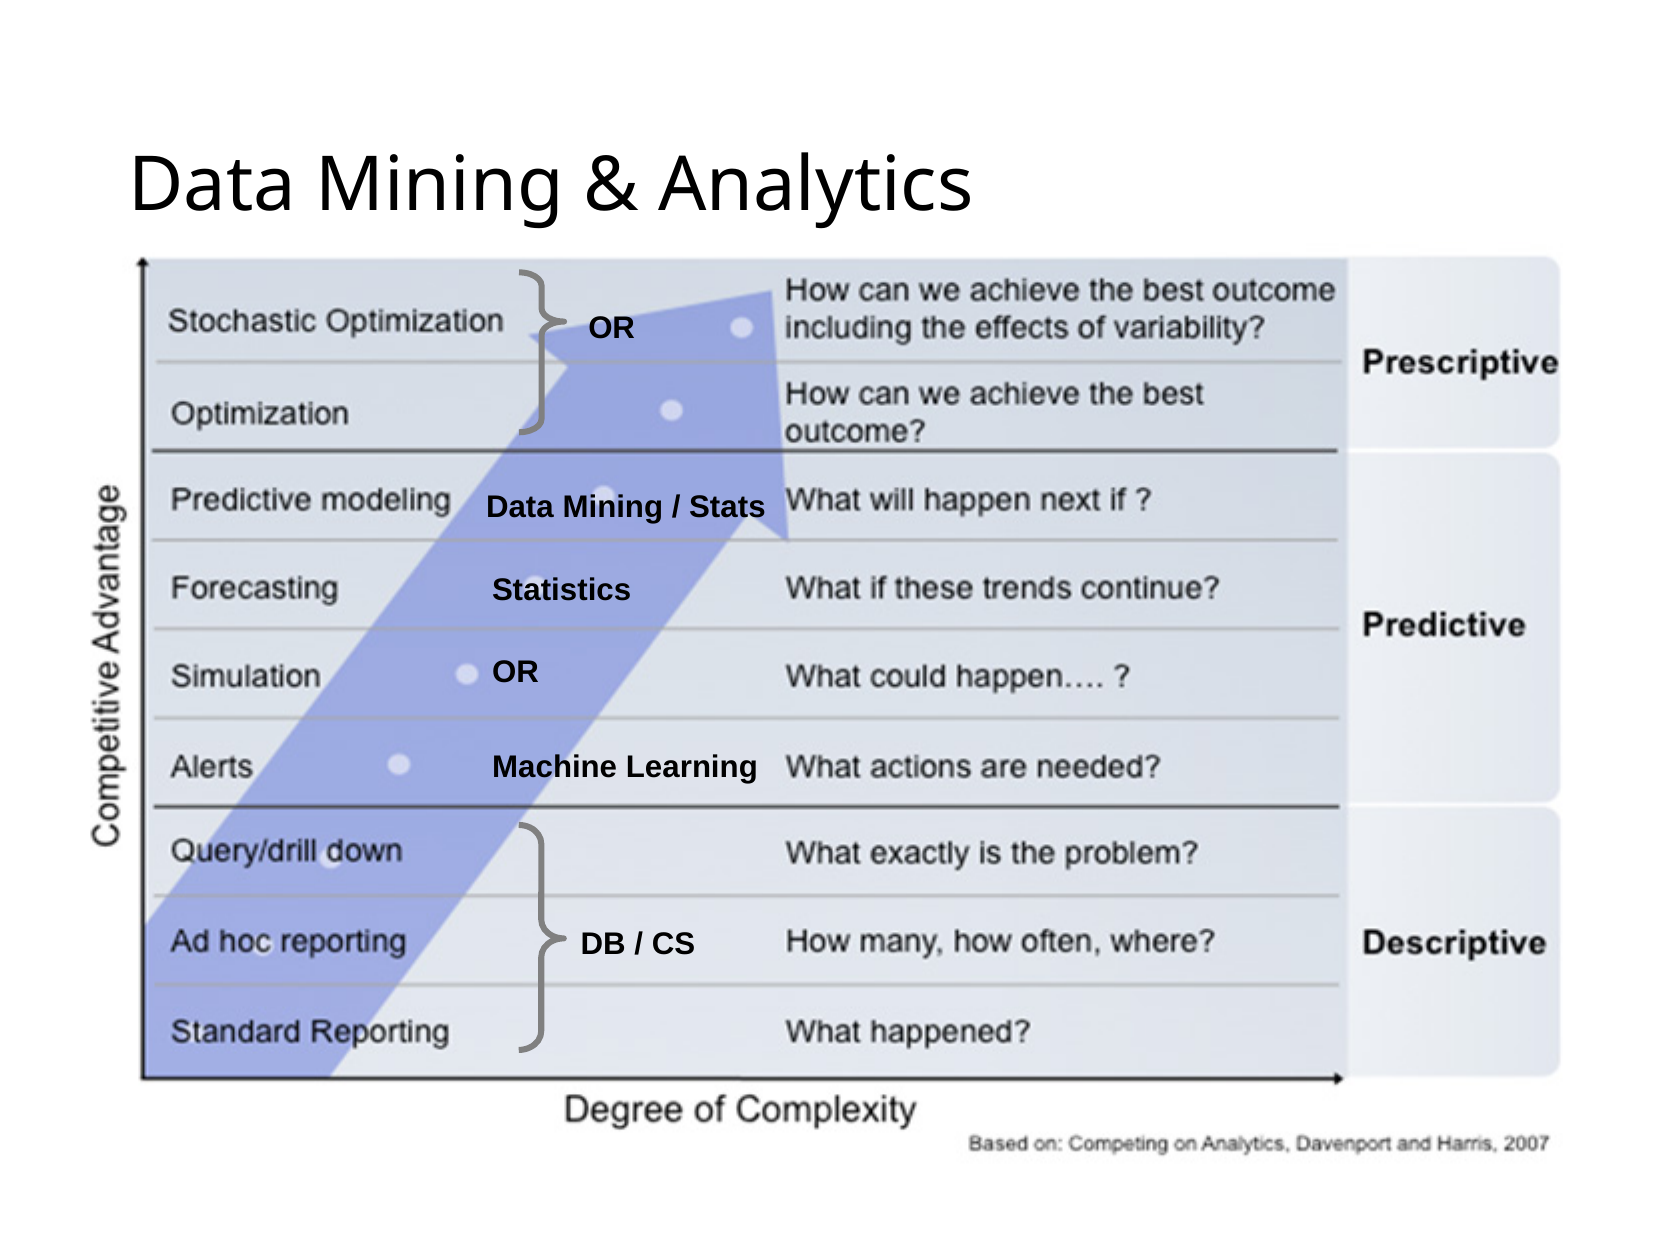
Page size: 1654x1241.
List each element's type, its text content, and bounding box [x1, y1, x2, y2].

title Data Mining & Analytics [113, 66, 1540, 242]
picture [74, 242, 1575, 1173]
